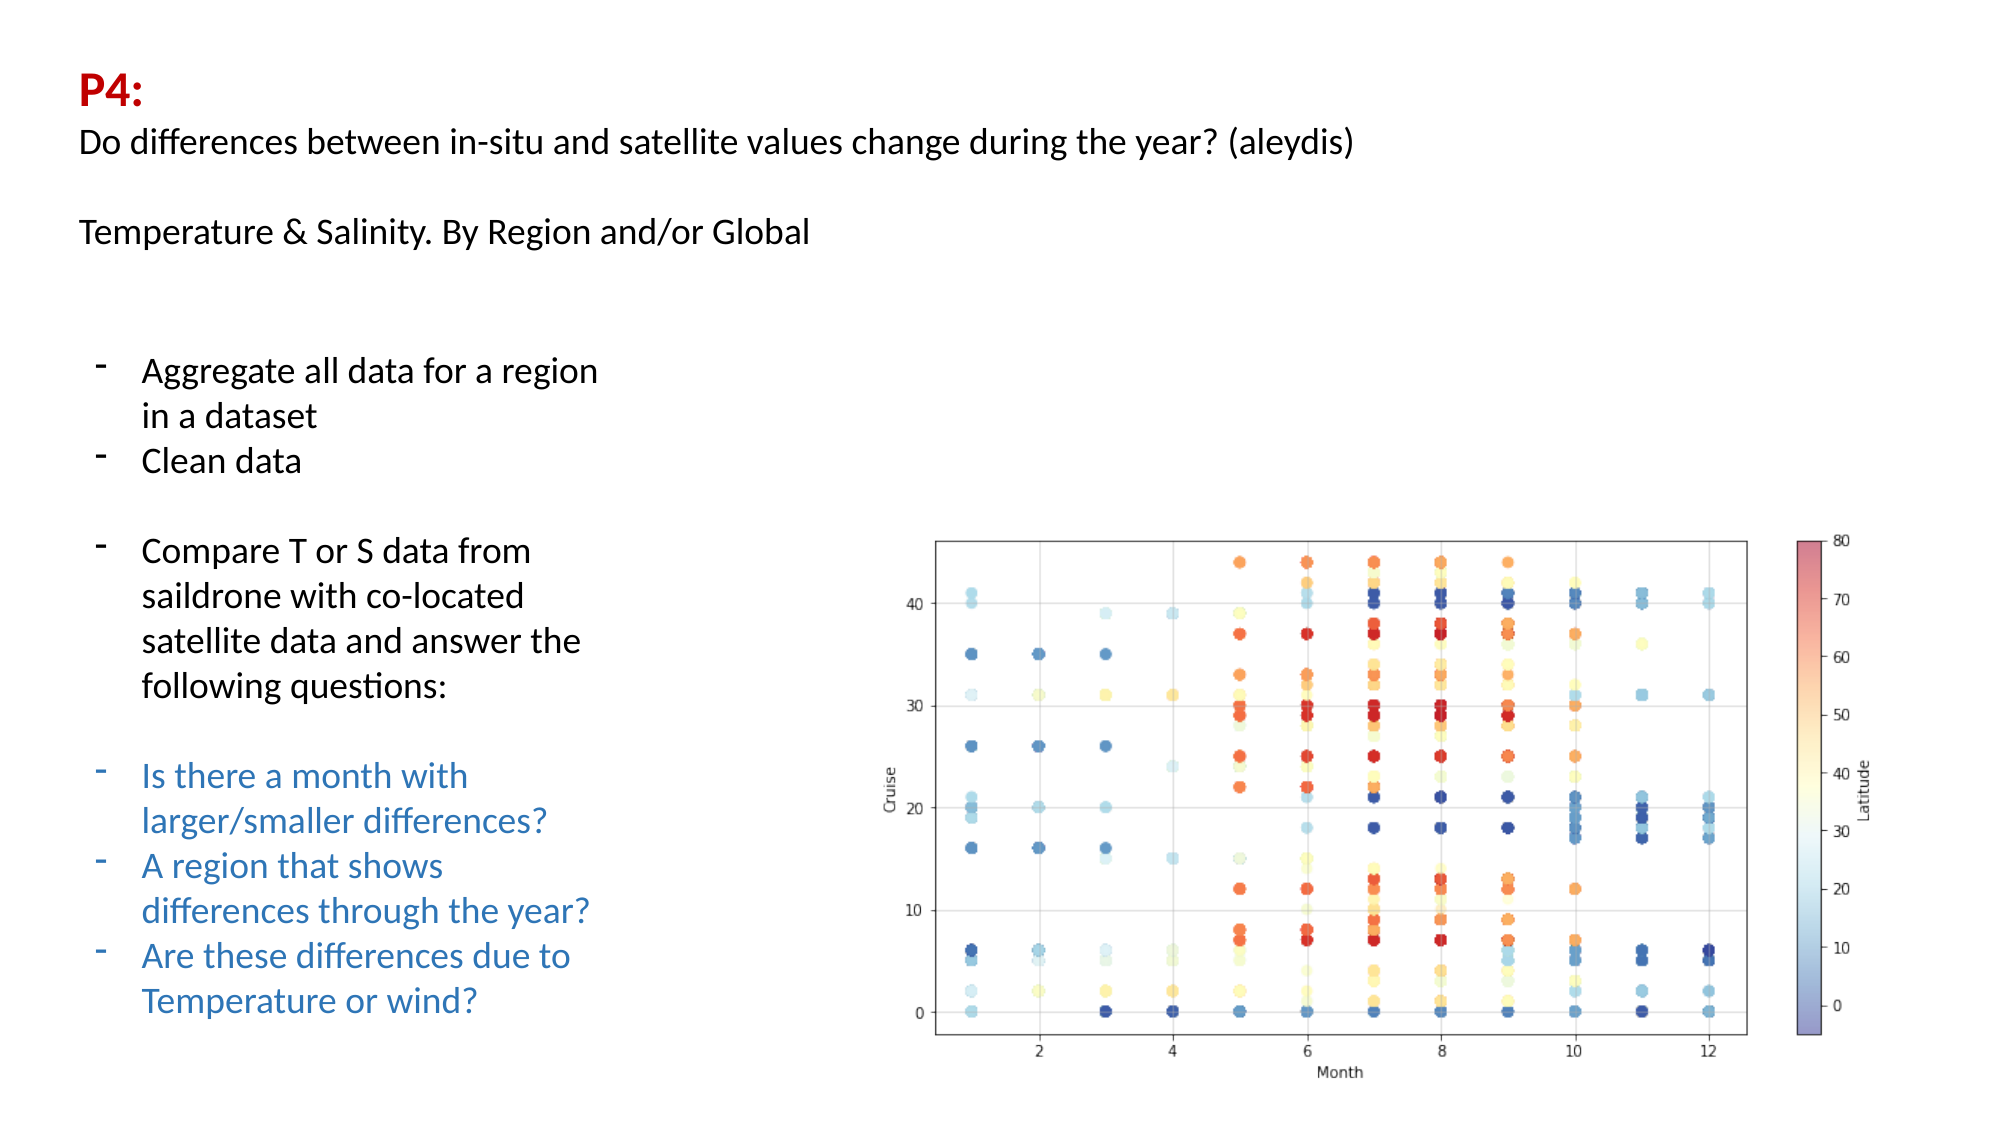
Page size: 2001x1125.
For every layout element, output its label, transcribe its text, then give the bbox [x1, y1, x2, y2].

picture [873, 524, 1883, 1092]
text_box P4: Do differences between in-situ and satellite values change during the year? (aleydis) Temperature & Salinity. By Region and/or Global [63, 49, 1924, 260]
text_box Aggregate all data for a region in a dataset Clean data Compare T or S data from saildrone with co-located satellite data and answer the following questions: Is there a month with larger/smaller differences? A region that shows differences through the year? Are these differences due to Temperature or wind? [79, 338, 621, 1029]
